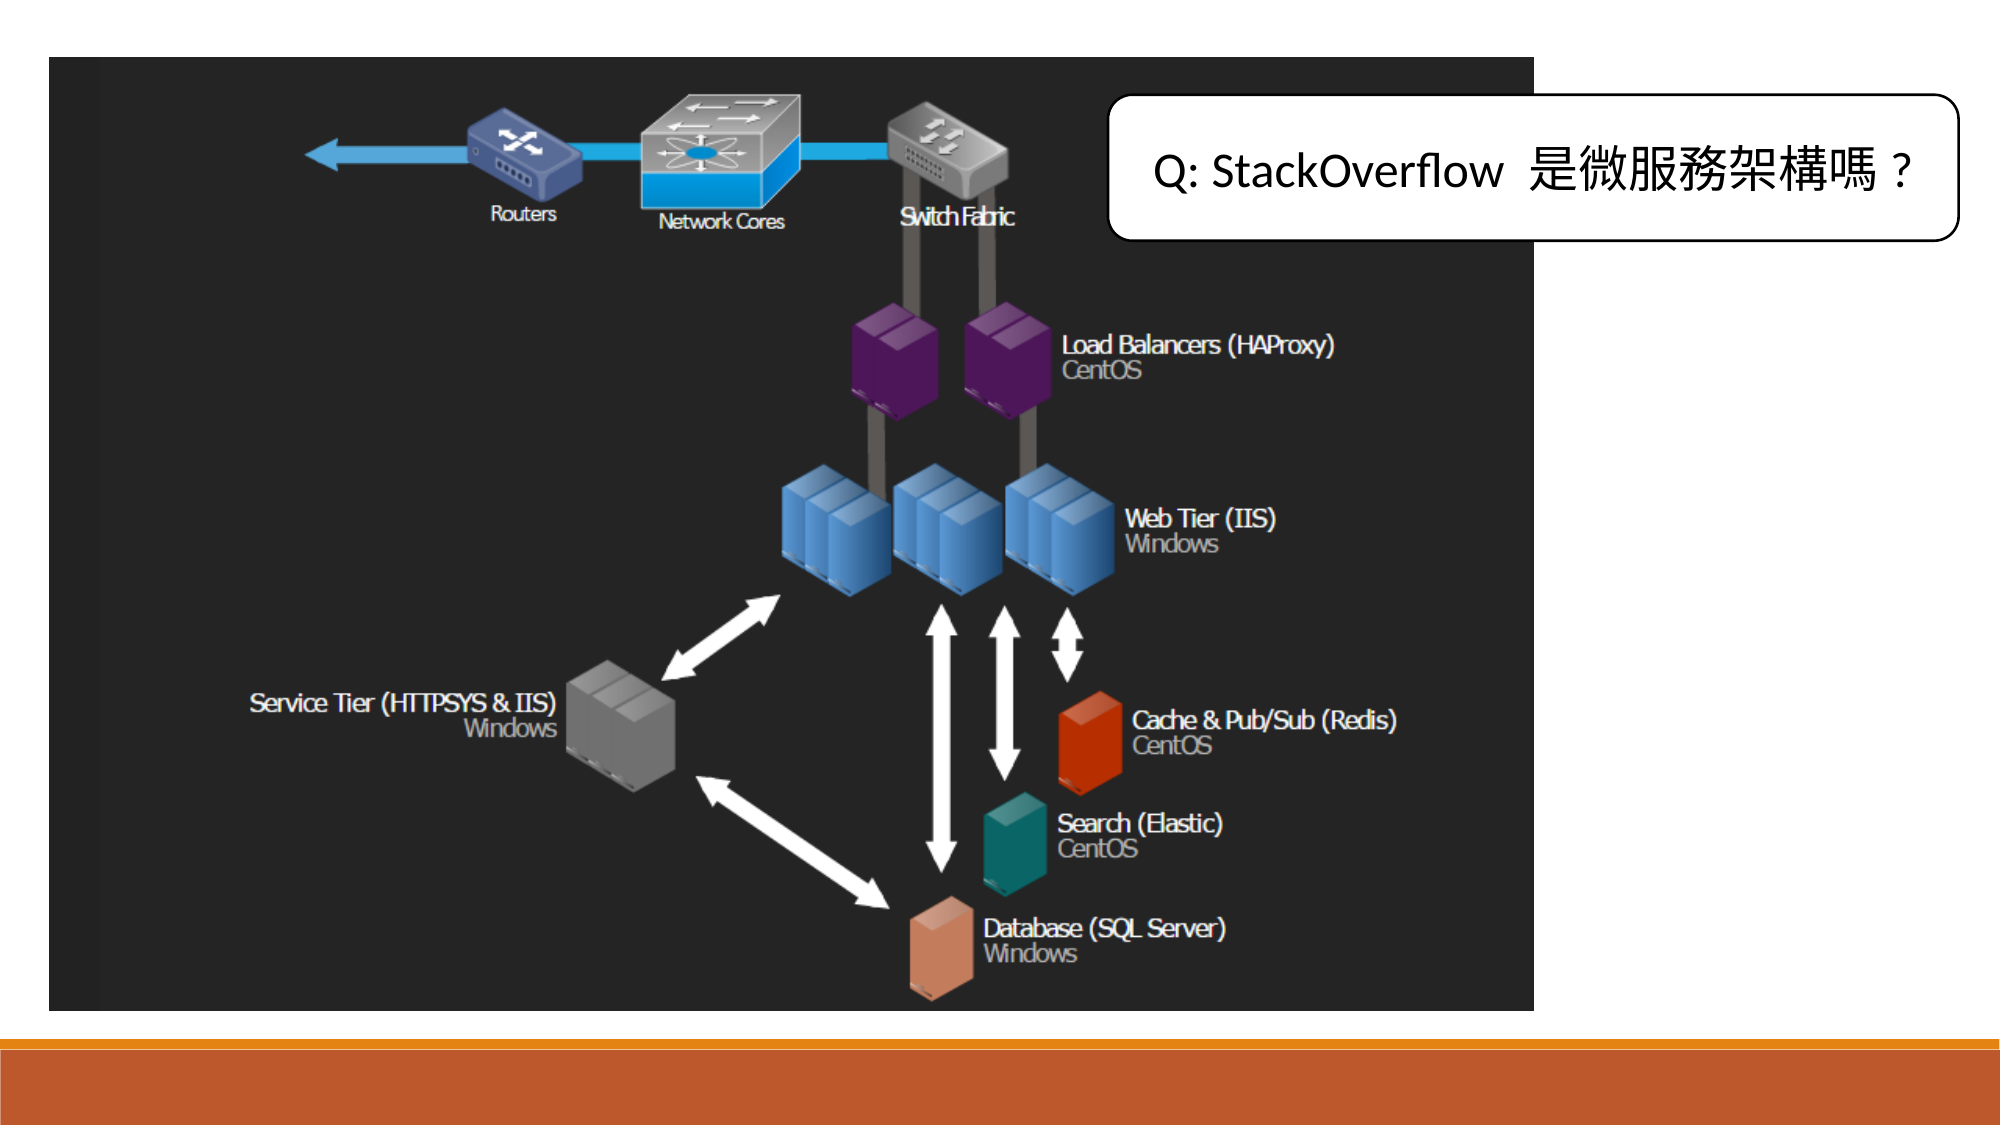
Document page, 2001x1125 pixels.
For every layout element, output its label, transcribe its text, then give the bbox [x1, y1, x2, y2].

text_box Q: StackOverflow 是微服務架構嗎? [1542, 93, 1960, 243]
picture [48, 56, 1534, 1011]
